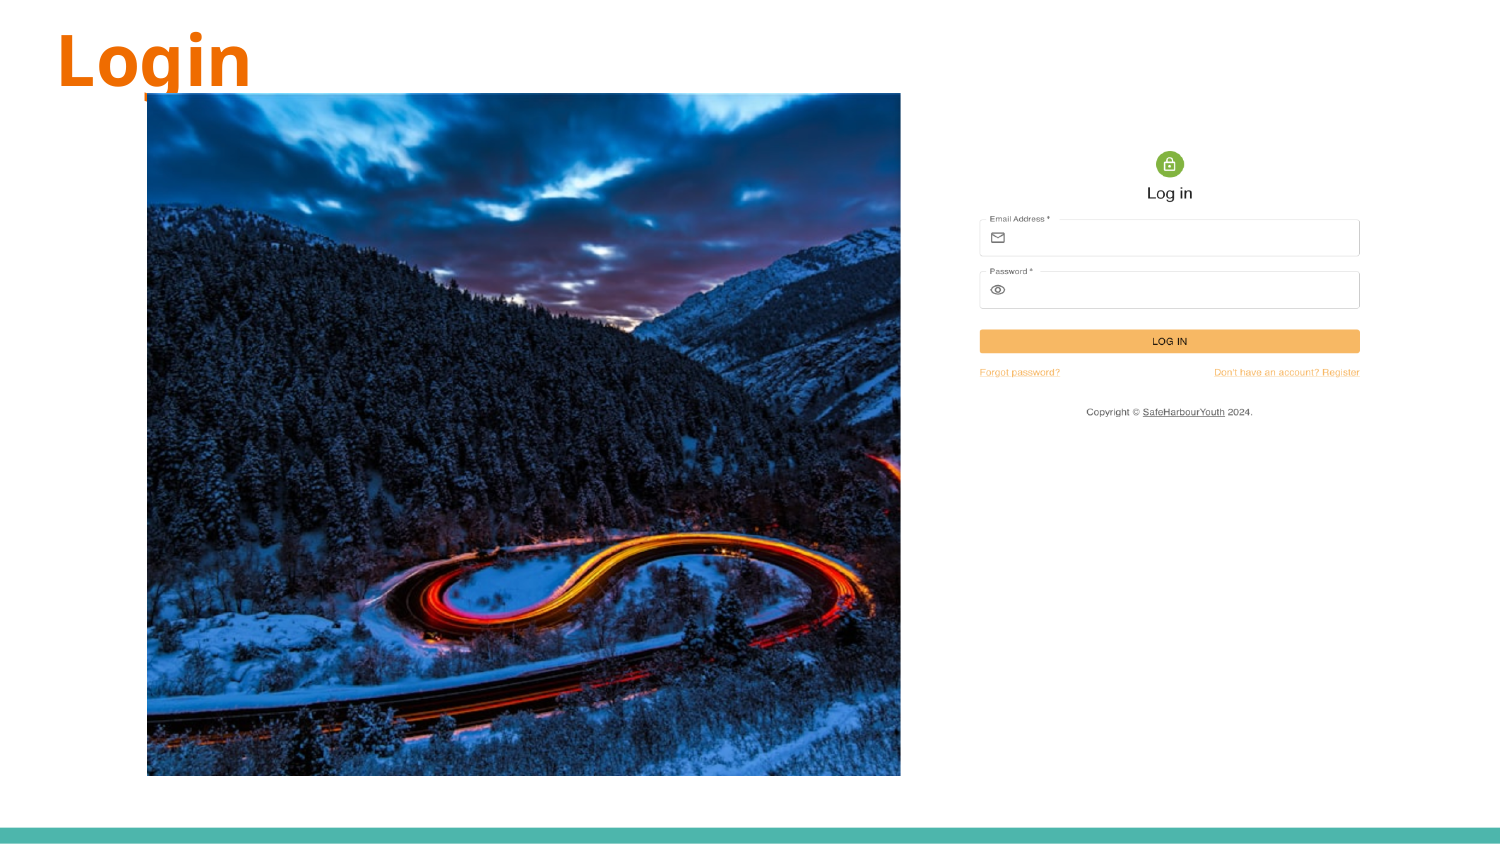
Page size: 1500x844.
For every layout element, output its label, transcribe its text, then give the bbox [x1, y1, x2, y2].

picture [147, 93, 1439, 777]
title Login [40, 0, 1439, 116]
